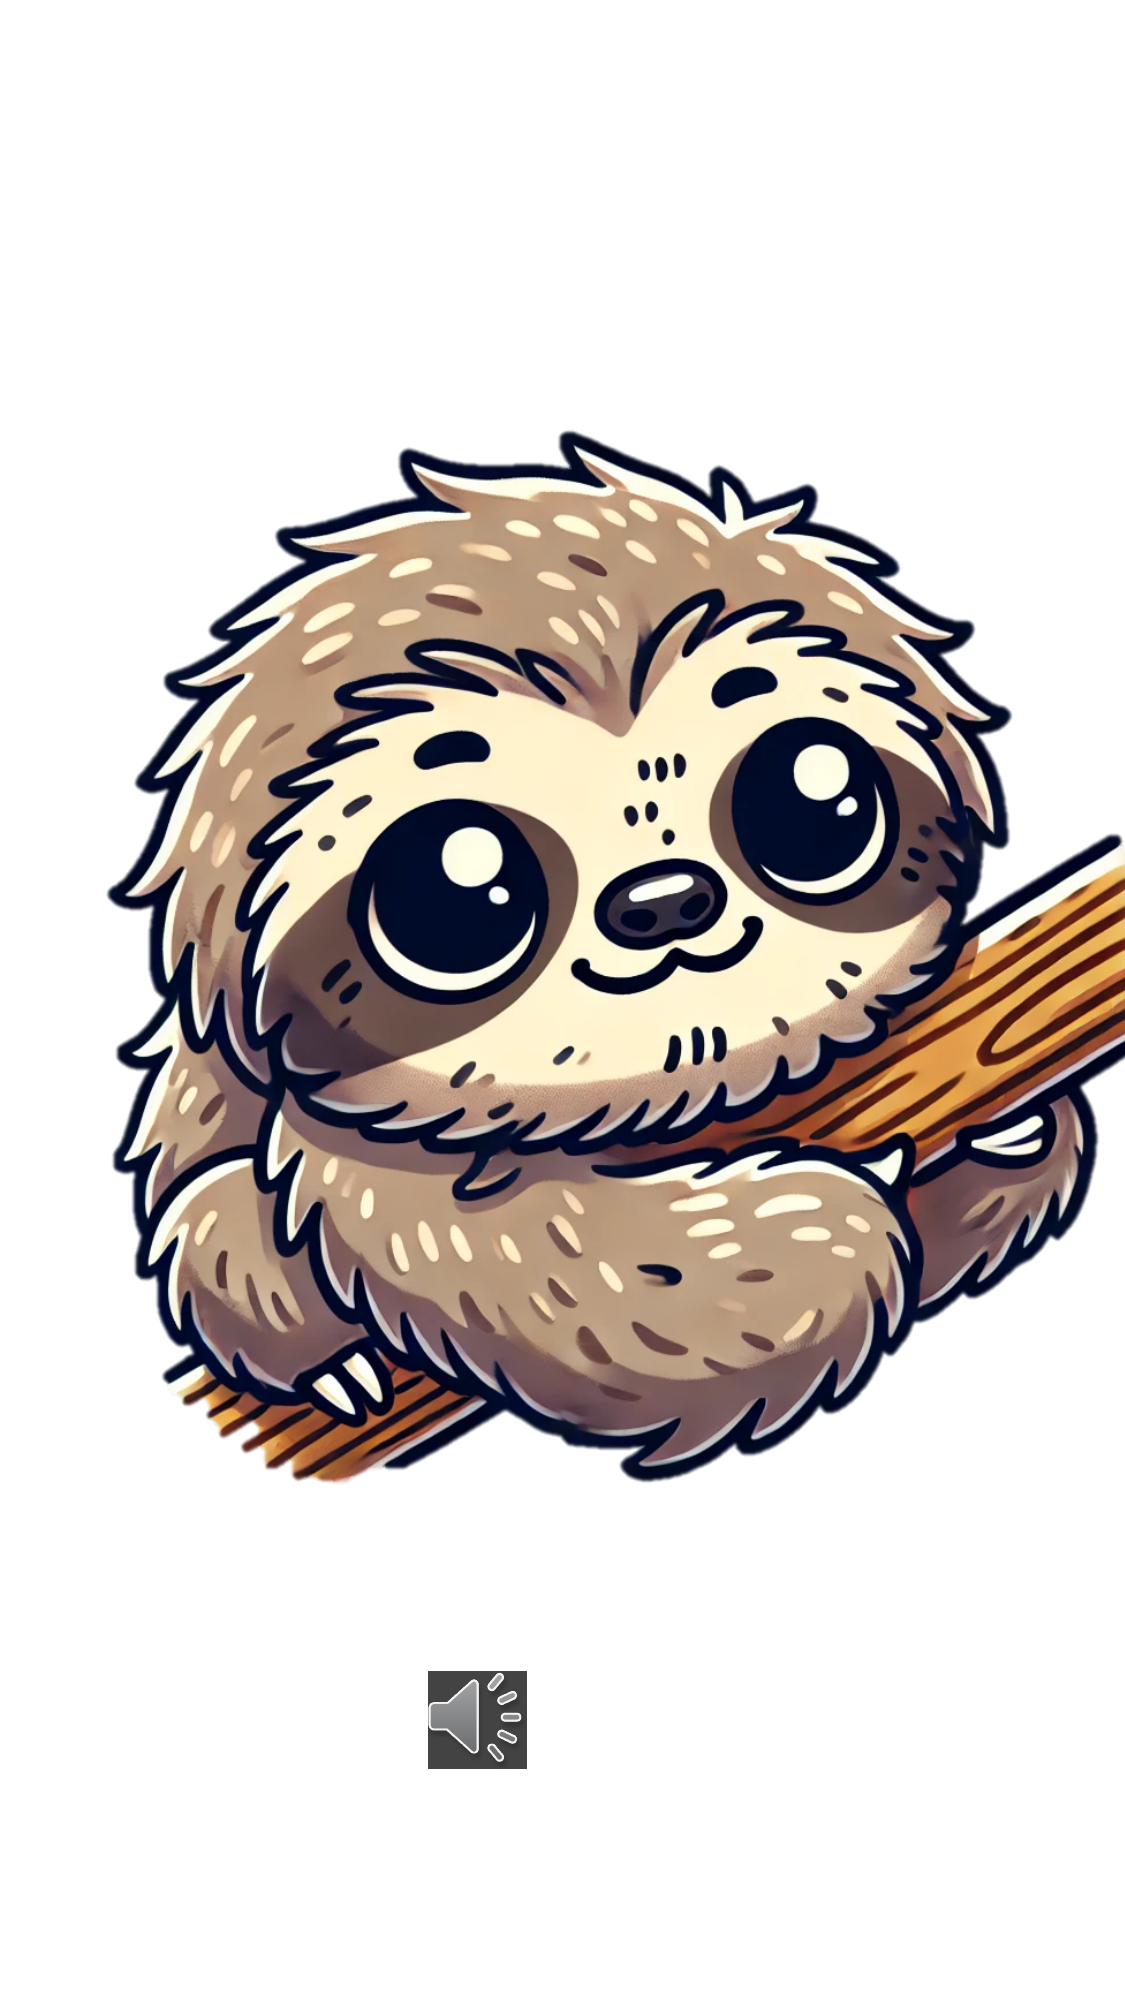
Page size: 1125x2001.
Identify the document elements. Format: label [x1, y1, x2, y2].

picture [30, 370, 1125, 1550]
picture [427, 1670, 528, 1771]
